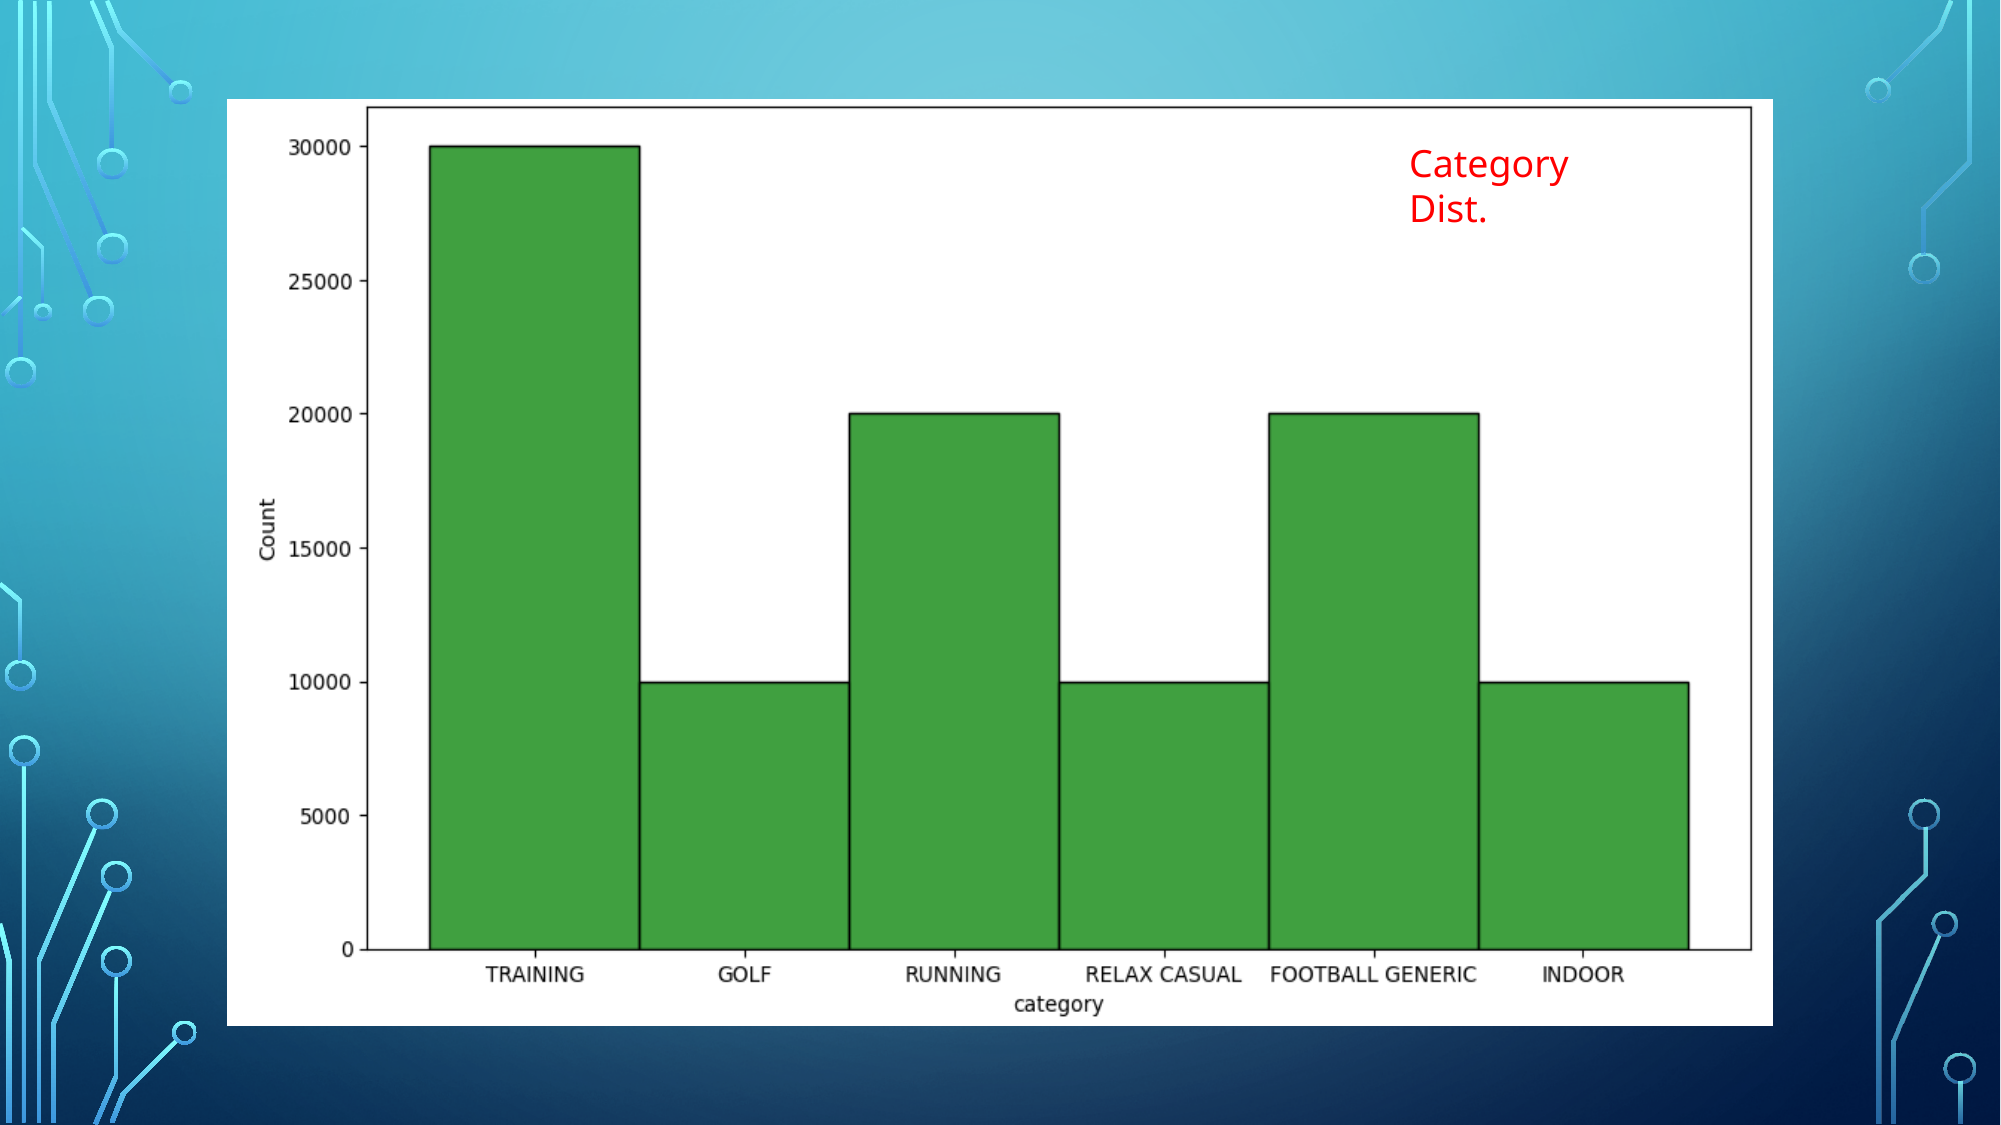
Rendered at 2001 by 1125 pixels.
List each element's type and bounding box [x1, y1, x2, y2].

picture [226, 99, 1774, 1026]
